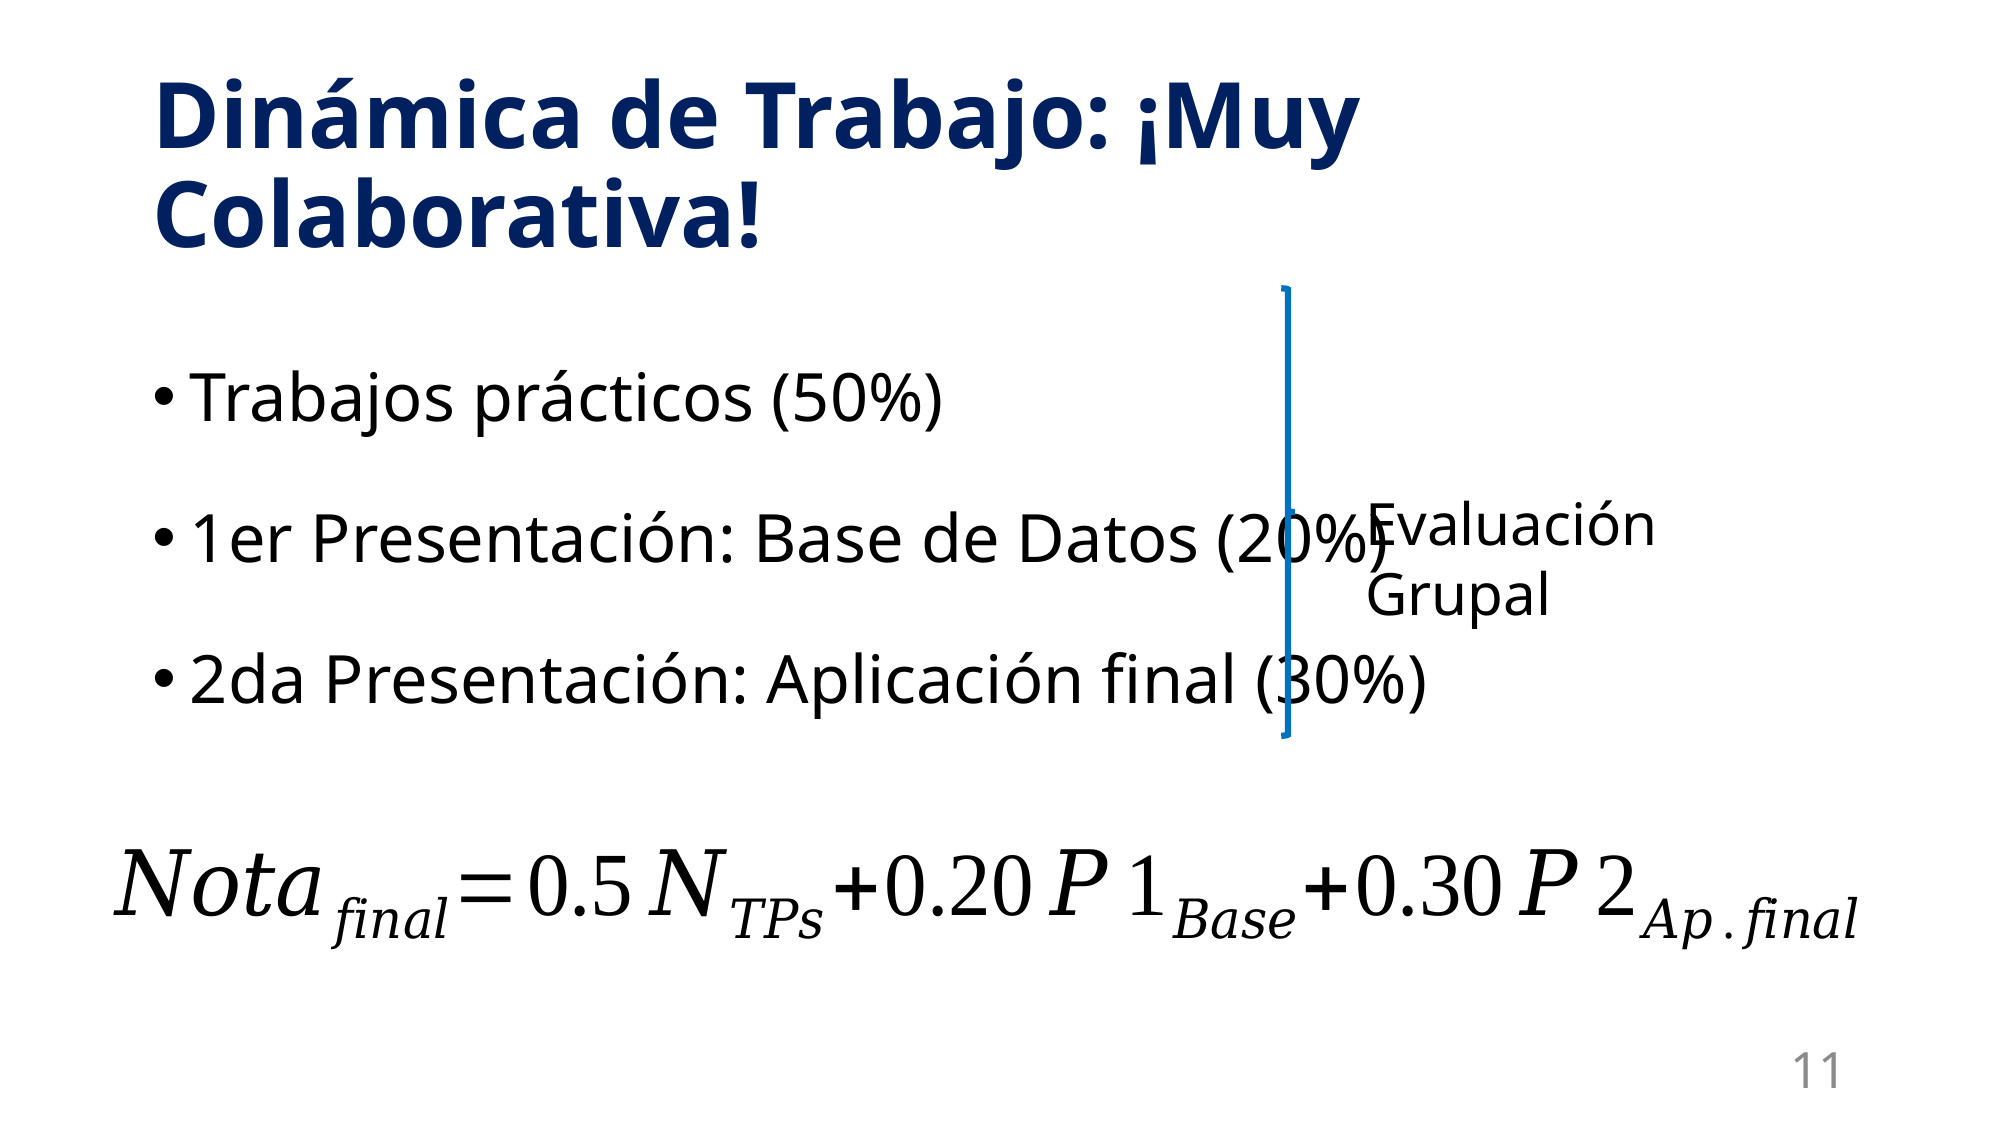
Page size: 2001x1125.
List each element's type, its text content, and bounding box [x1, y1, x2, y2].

list Trabajos prácticos (50%) 1er Presentación: Base de Datos (20%) 2da Presentación: Aplicación final (30%) [137, 299, 1824, 936]
slide_number 11 [1412, 1042, 1863, 1103]
text_box Evaluación Grupal [1350, 479, 1823, 635]
title Dinámica de Trabajo: ¡Muy Colaborativa! [137, 59, 1863, 278]
text_box [1281, 287, 1295, 737]
